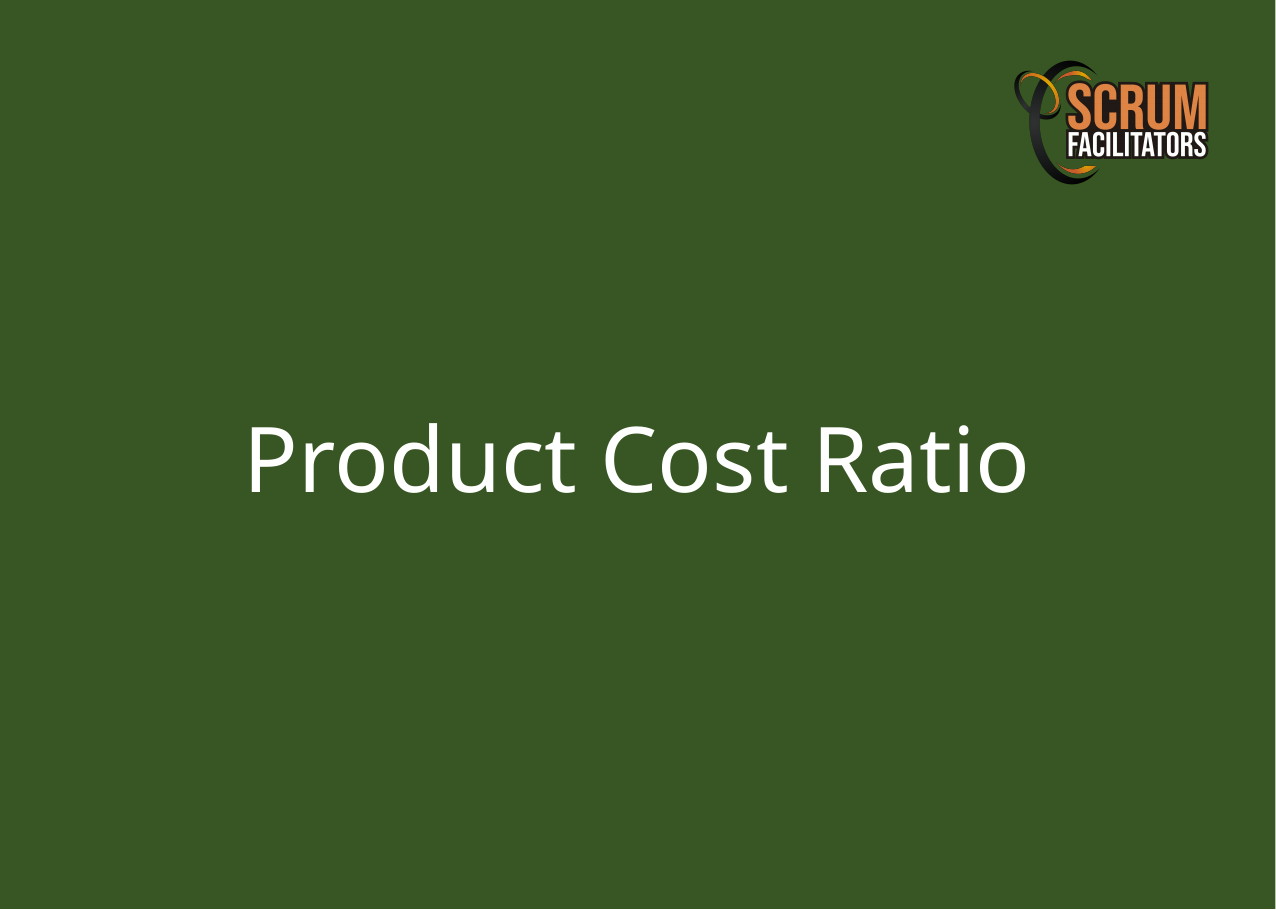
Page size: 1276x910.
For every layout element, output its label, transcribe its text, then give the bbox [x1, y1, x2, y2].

list Product Cost Ratio [132, 291, 1143, 618]
picture [1011, 57, 1211, 187]
